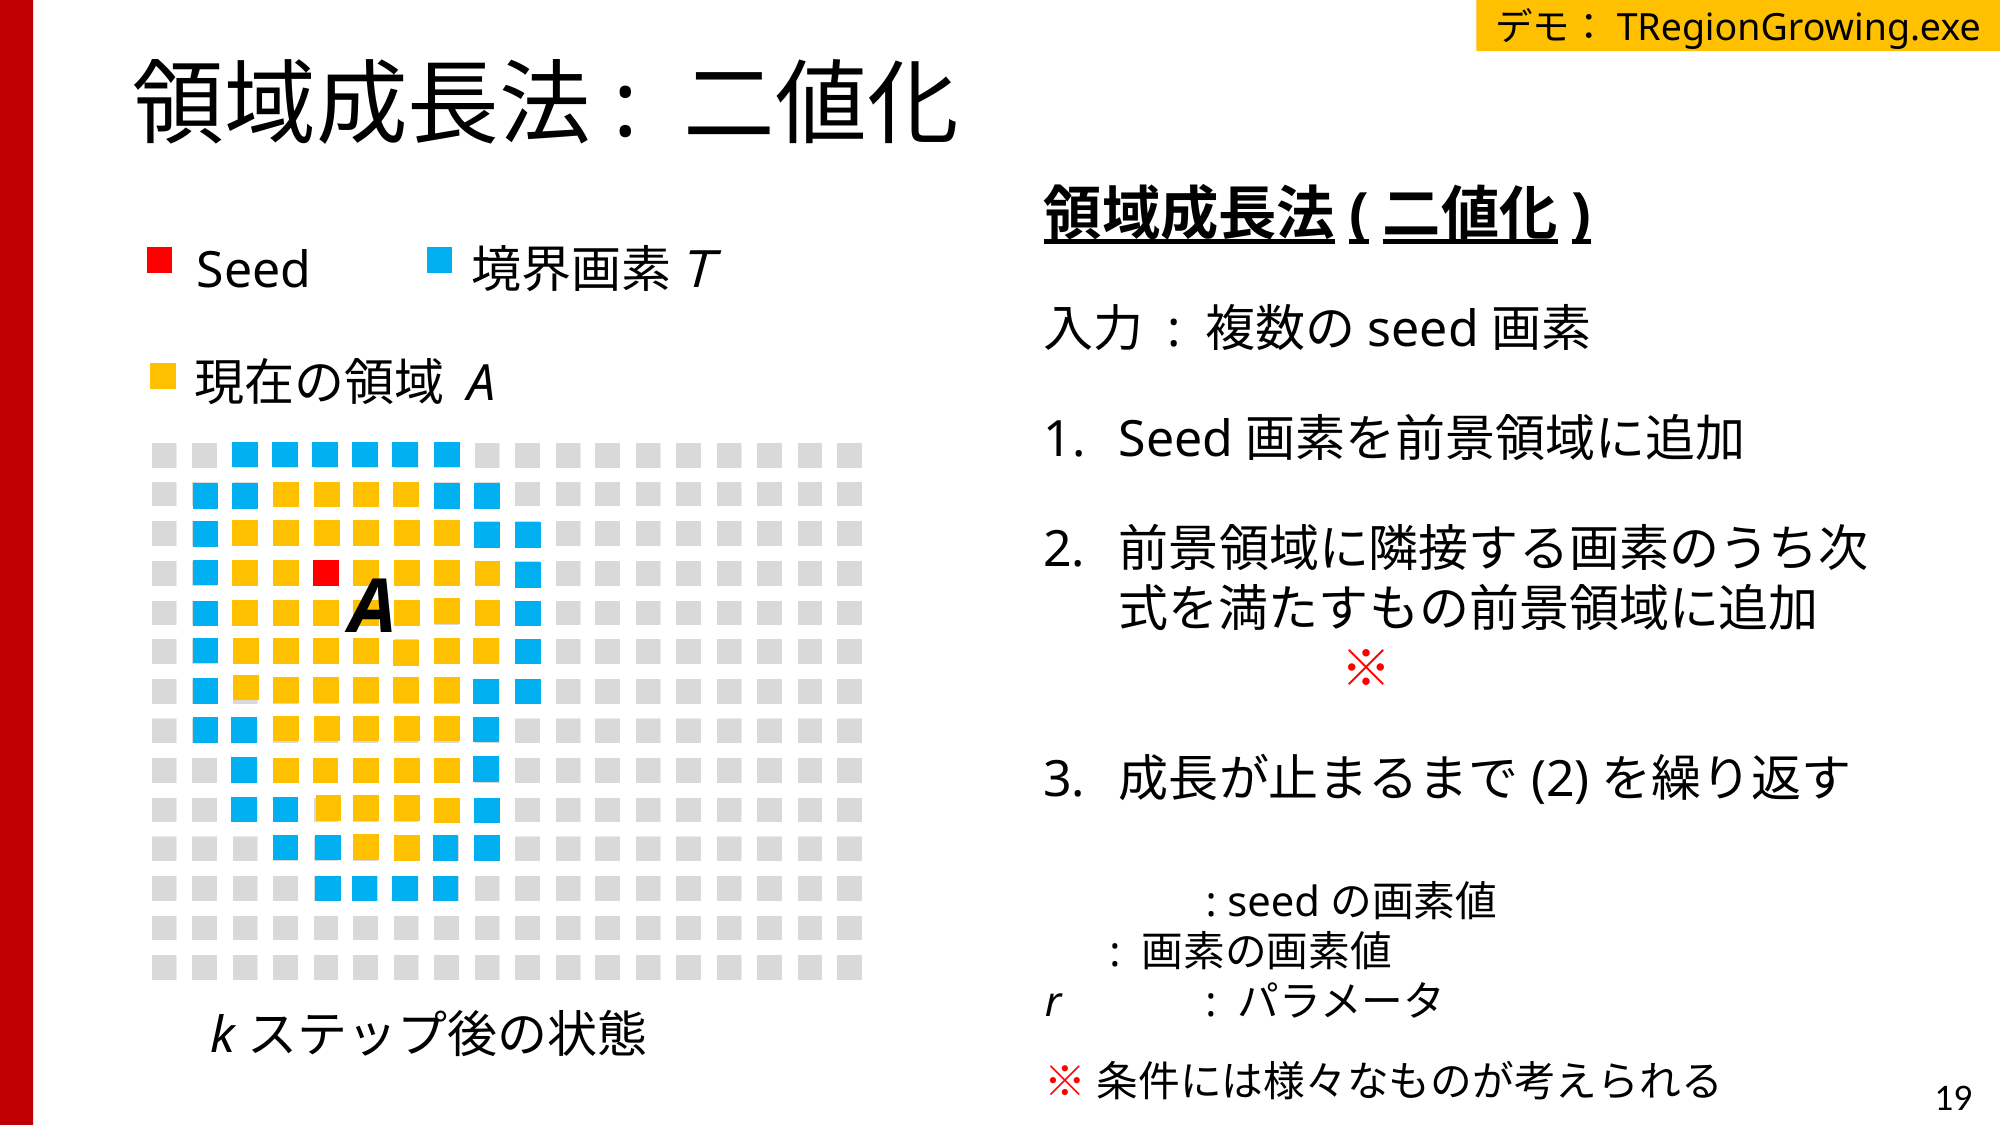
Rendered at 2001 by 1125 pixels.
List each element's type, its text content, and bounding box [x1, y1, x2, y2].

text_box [193, 442, 540, 901]
text_box デモ：TRegionGrowing.exe [1475, 0, 2000, 52]
title 領域成長法: 二値化 [117, 46, 2000, 167]
text_box kステップ後の状態 [195, 994, 796, 1070]
text_box 境界画素Ｔ [456, 230, 737, 305]
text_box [147, 439, 867, 986]
text_box [147, 247, 172, 273]
text_box 現在の領域 A [179, 343, 511, 418]
text_box [427, 247, 452, 273]
text_box Seed [181, 230, 327, 305]
text_box [150, 363, 176, 389]
slide_number 19 [1537, 1065, 1987, 1125]
